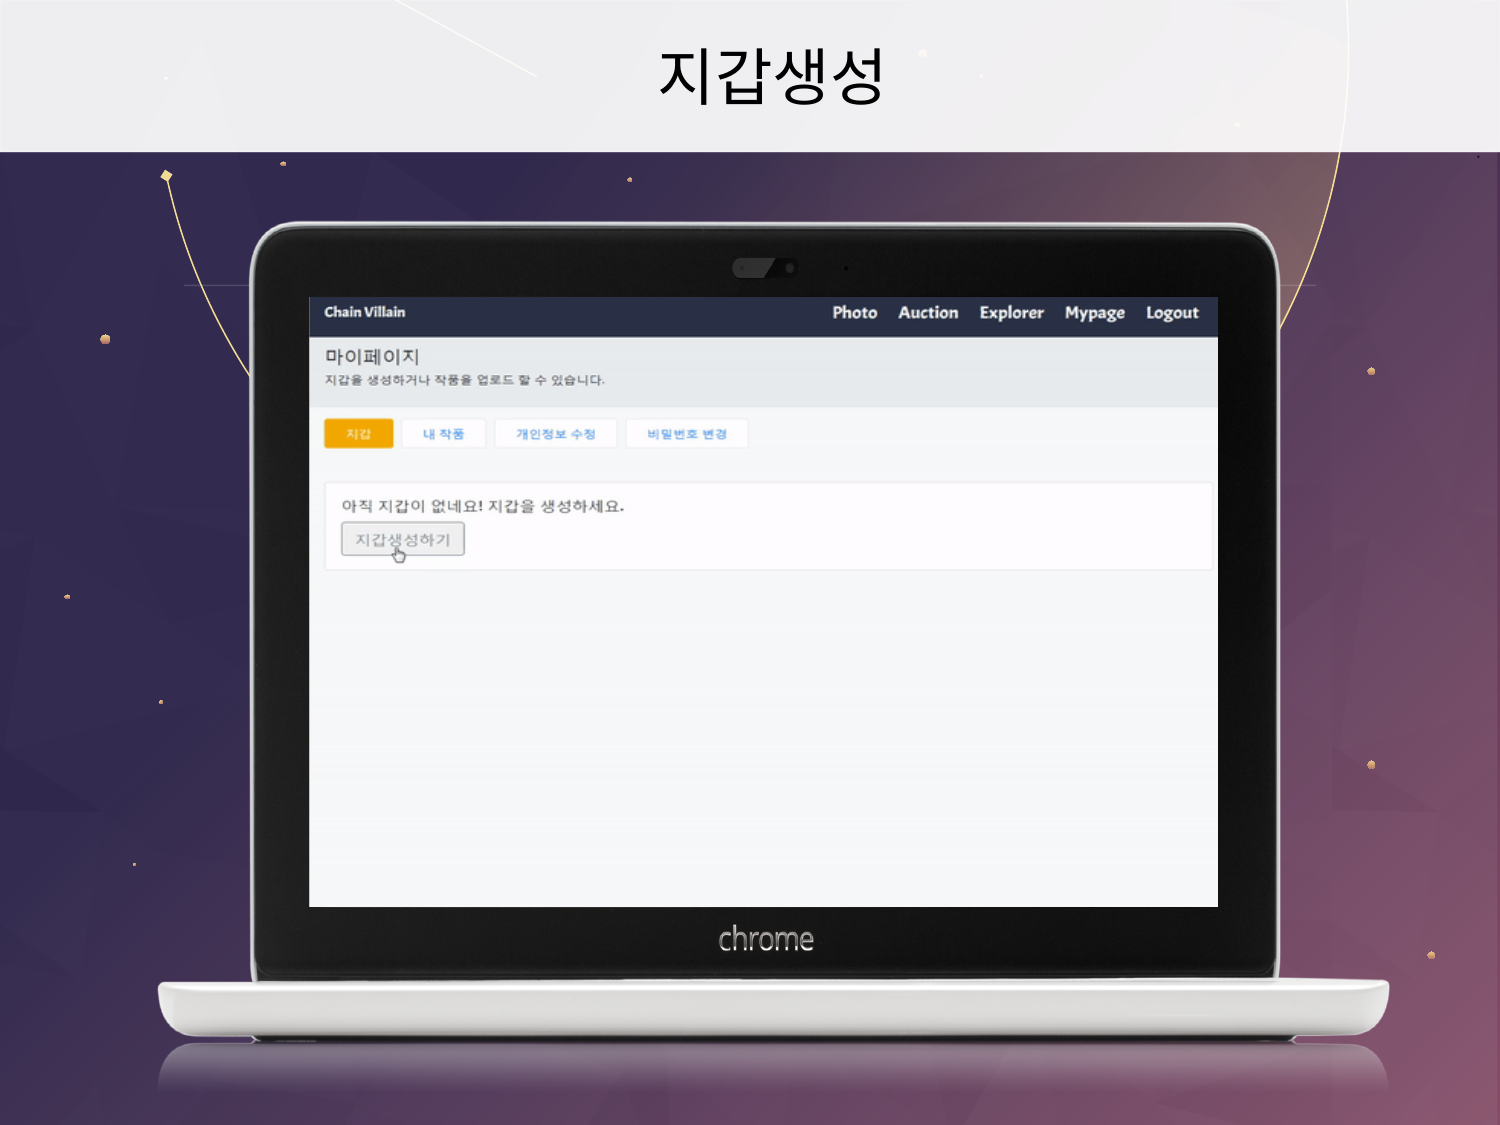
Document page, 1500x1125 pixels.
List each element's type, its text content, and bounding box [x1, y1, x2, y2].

list 지갑생성 [154, 43, 1392, 108]
picture [0, 153, 1498, 1125]
list · [0, 0, 1500, 153]
